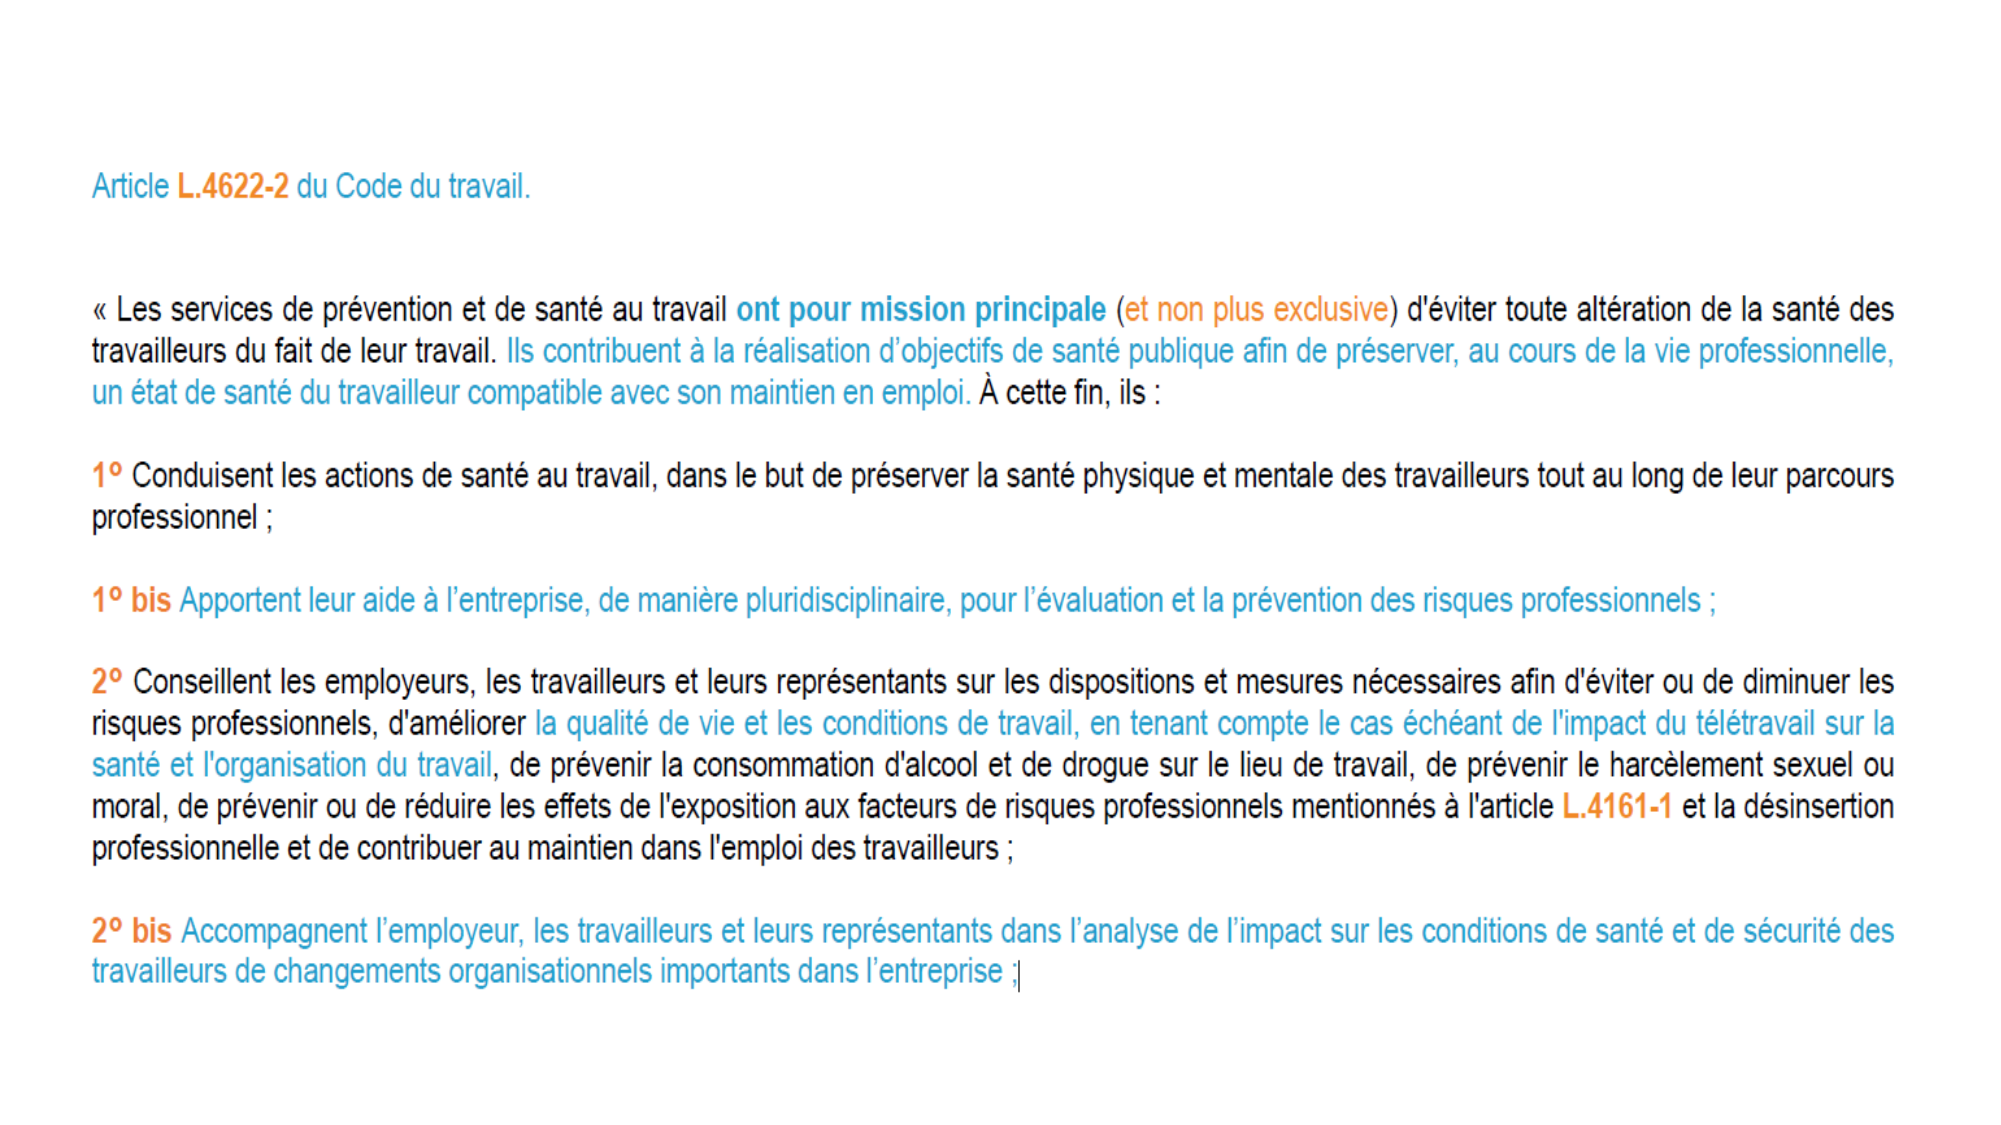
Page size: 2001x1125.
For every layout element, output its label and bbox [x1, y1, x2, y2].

list [80, 112, 1921, 1015]
